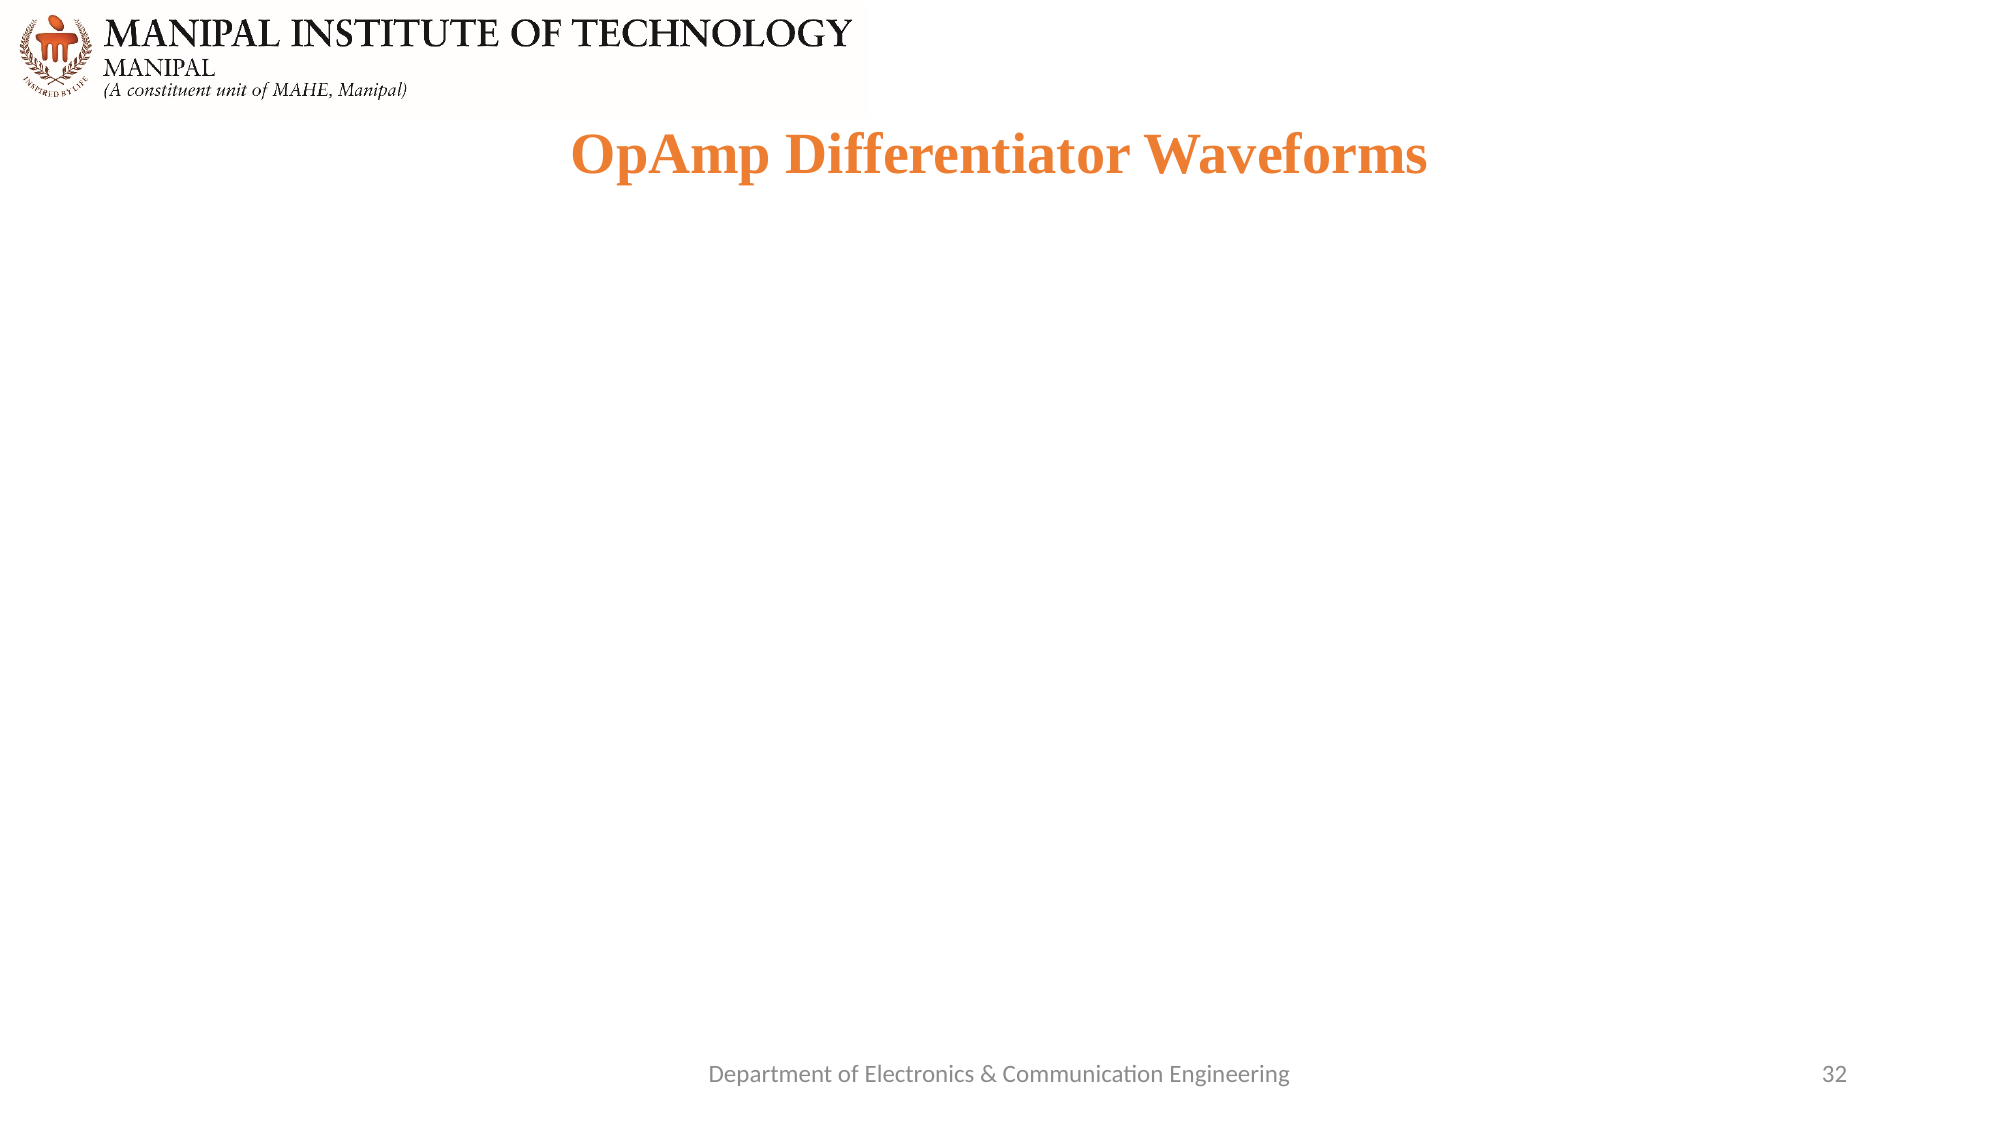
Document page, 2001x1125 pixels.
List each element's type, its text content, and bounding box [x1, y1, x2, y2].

picture [0, 2, 869, 119]
slide_number 32 [1412, 1042, 1863, 1103]
title OpAmp Differentiator Waveforms [137, 115, 1863, 232]
footer Department of Electronics & Communication Engineering [662, 1042, 1338, 1103]
